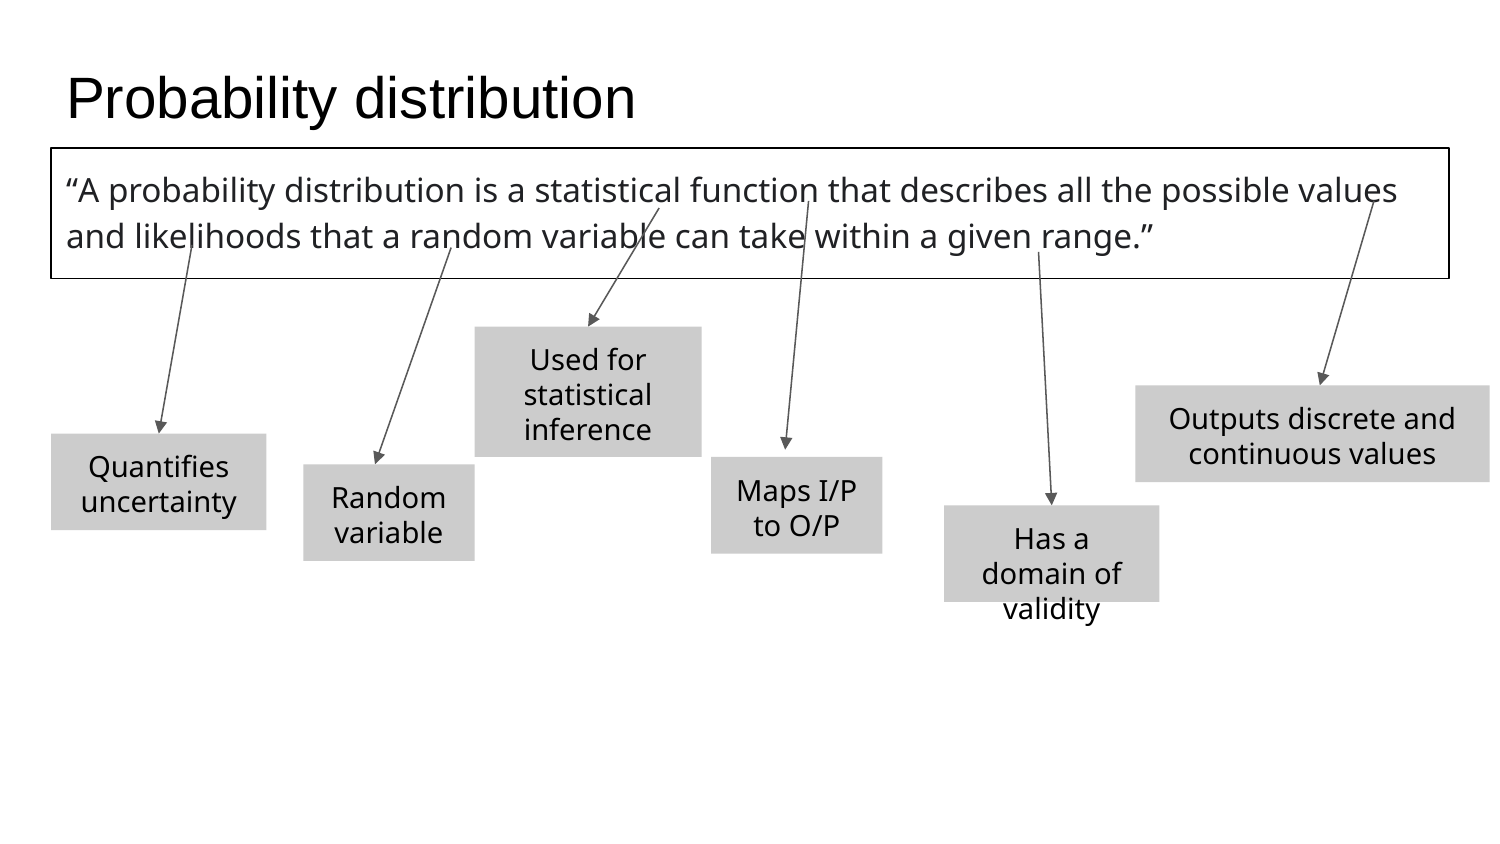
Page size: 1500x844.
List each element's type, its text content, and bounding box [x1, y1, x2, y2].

text_box Maps I/P to O/P [711, 456, 883, 554]
text_box Has a domain of validity [944, 505, 1160, 602]
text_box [158, 244, 193, 434]
text_box Random variable [303, 464, 475, 561]
text_box Outputs discrete and continuous values [1135, 385, 1490, 483]
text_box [1038, 251, 1052, 506]
text_box Quantifies uncertainty [51, 433, 267, 531]
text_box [784, 200, 809, 450]
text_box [374, 247, 452, 465]
list “A probability distribution is a statistical function that describes all the possible values and likelihoods that a random variable can take within a given range.” [51, 148, 1449, 279]
title Probability distribution [51, 45, 1449, 140]
text_box Used for statistical inference [474, 326, 702, 457]
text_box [1319, 200, 1375, 386]
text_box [587, 207, 660, 327]
